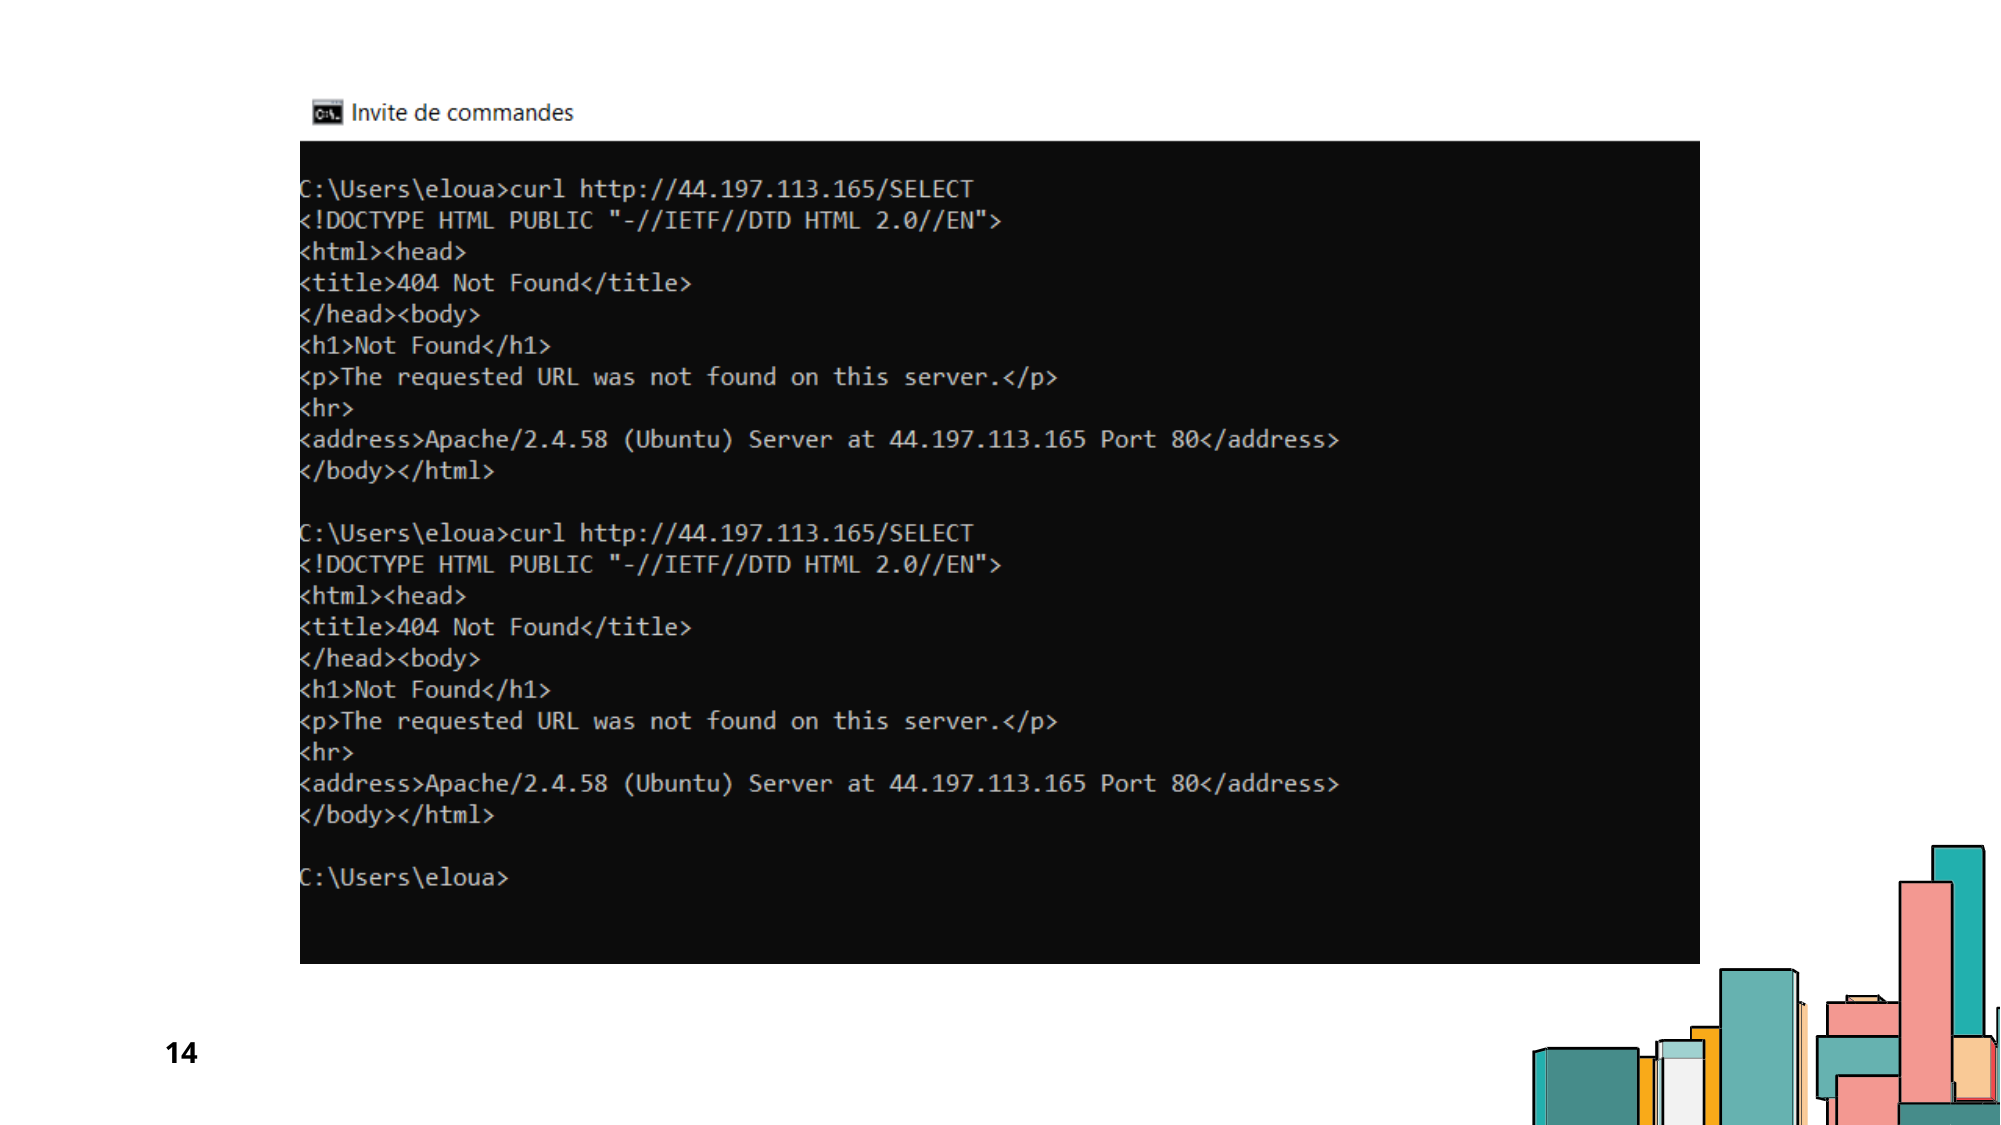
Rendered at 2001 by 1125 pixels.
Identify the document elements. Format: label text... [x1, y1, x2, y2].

picture [300, 85, 2000, 1125]
slide_number 14 [149, 1024, 588, 1085]
